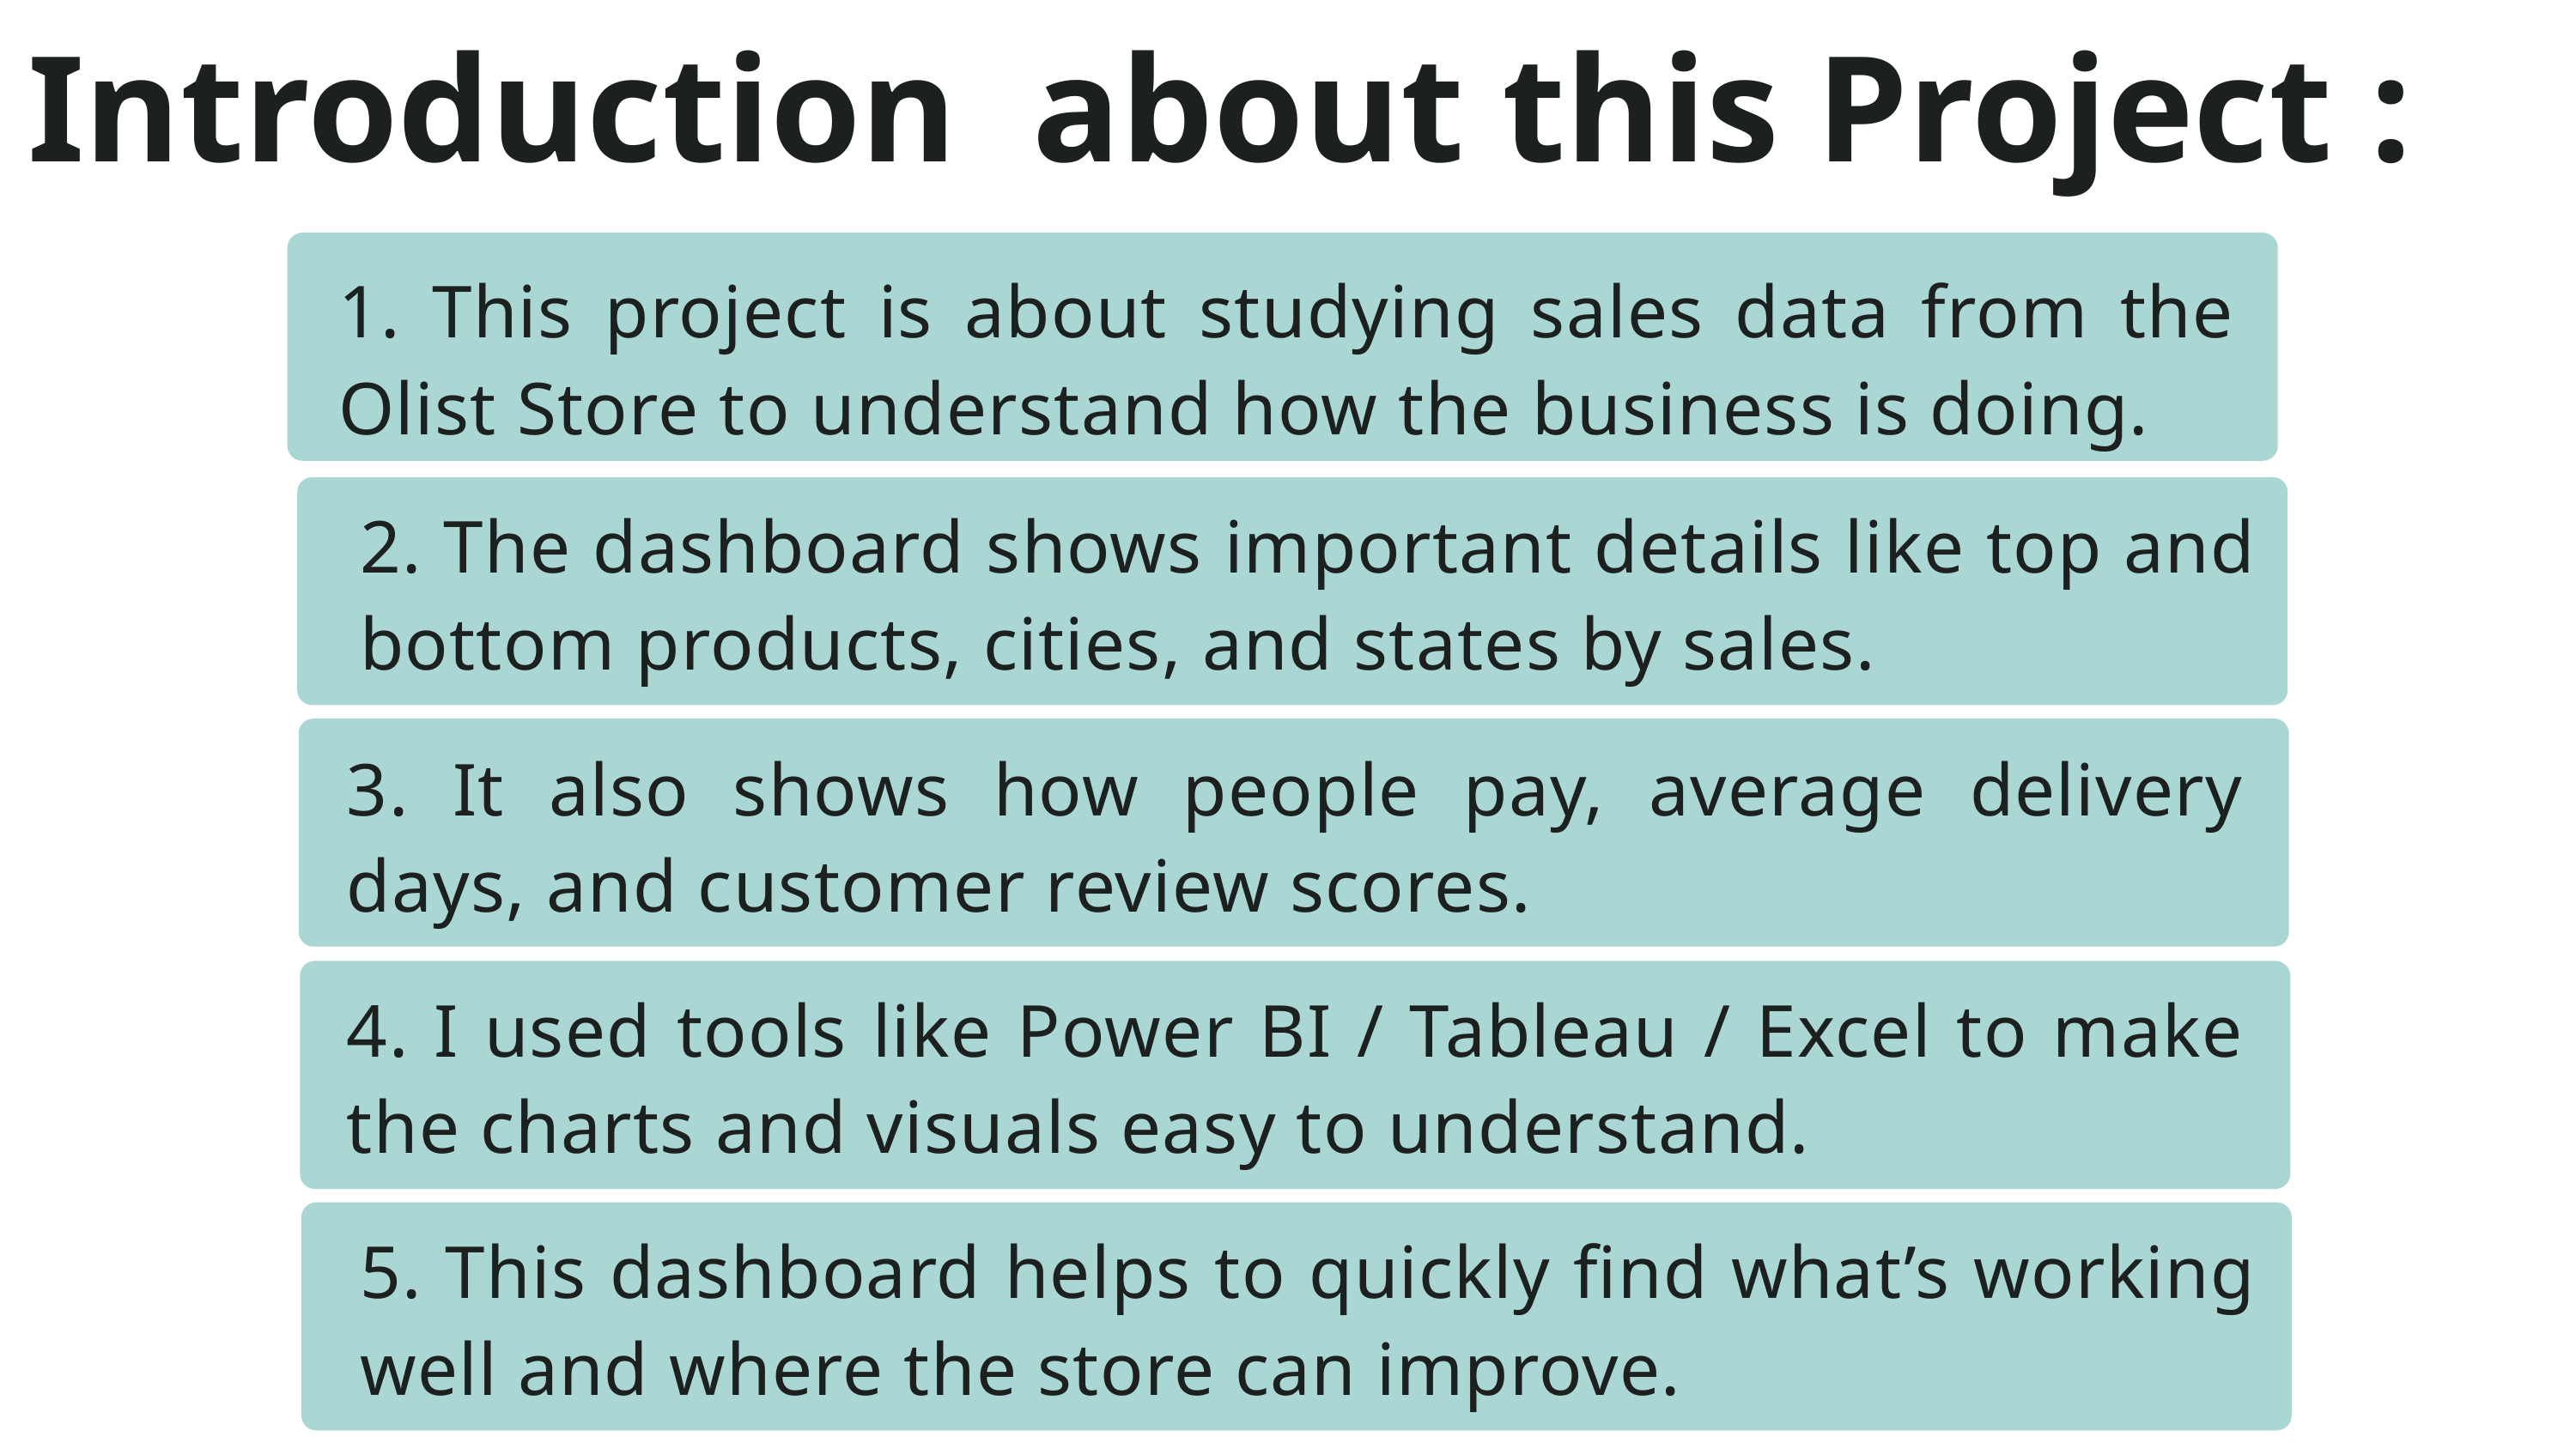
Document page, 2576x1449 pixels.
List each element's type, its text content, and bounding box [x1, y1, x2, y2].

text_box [296, 476, 2288, 706]
text_box Introduction about this Project : [27, 24, 2576, 191]
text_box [298, 718, 2289, 947]
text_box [301, 1202, 2293, 1431]
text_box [300, 961, 2291, 1190]
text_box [287, 232, 2278, 461]
